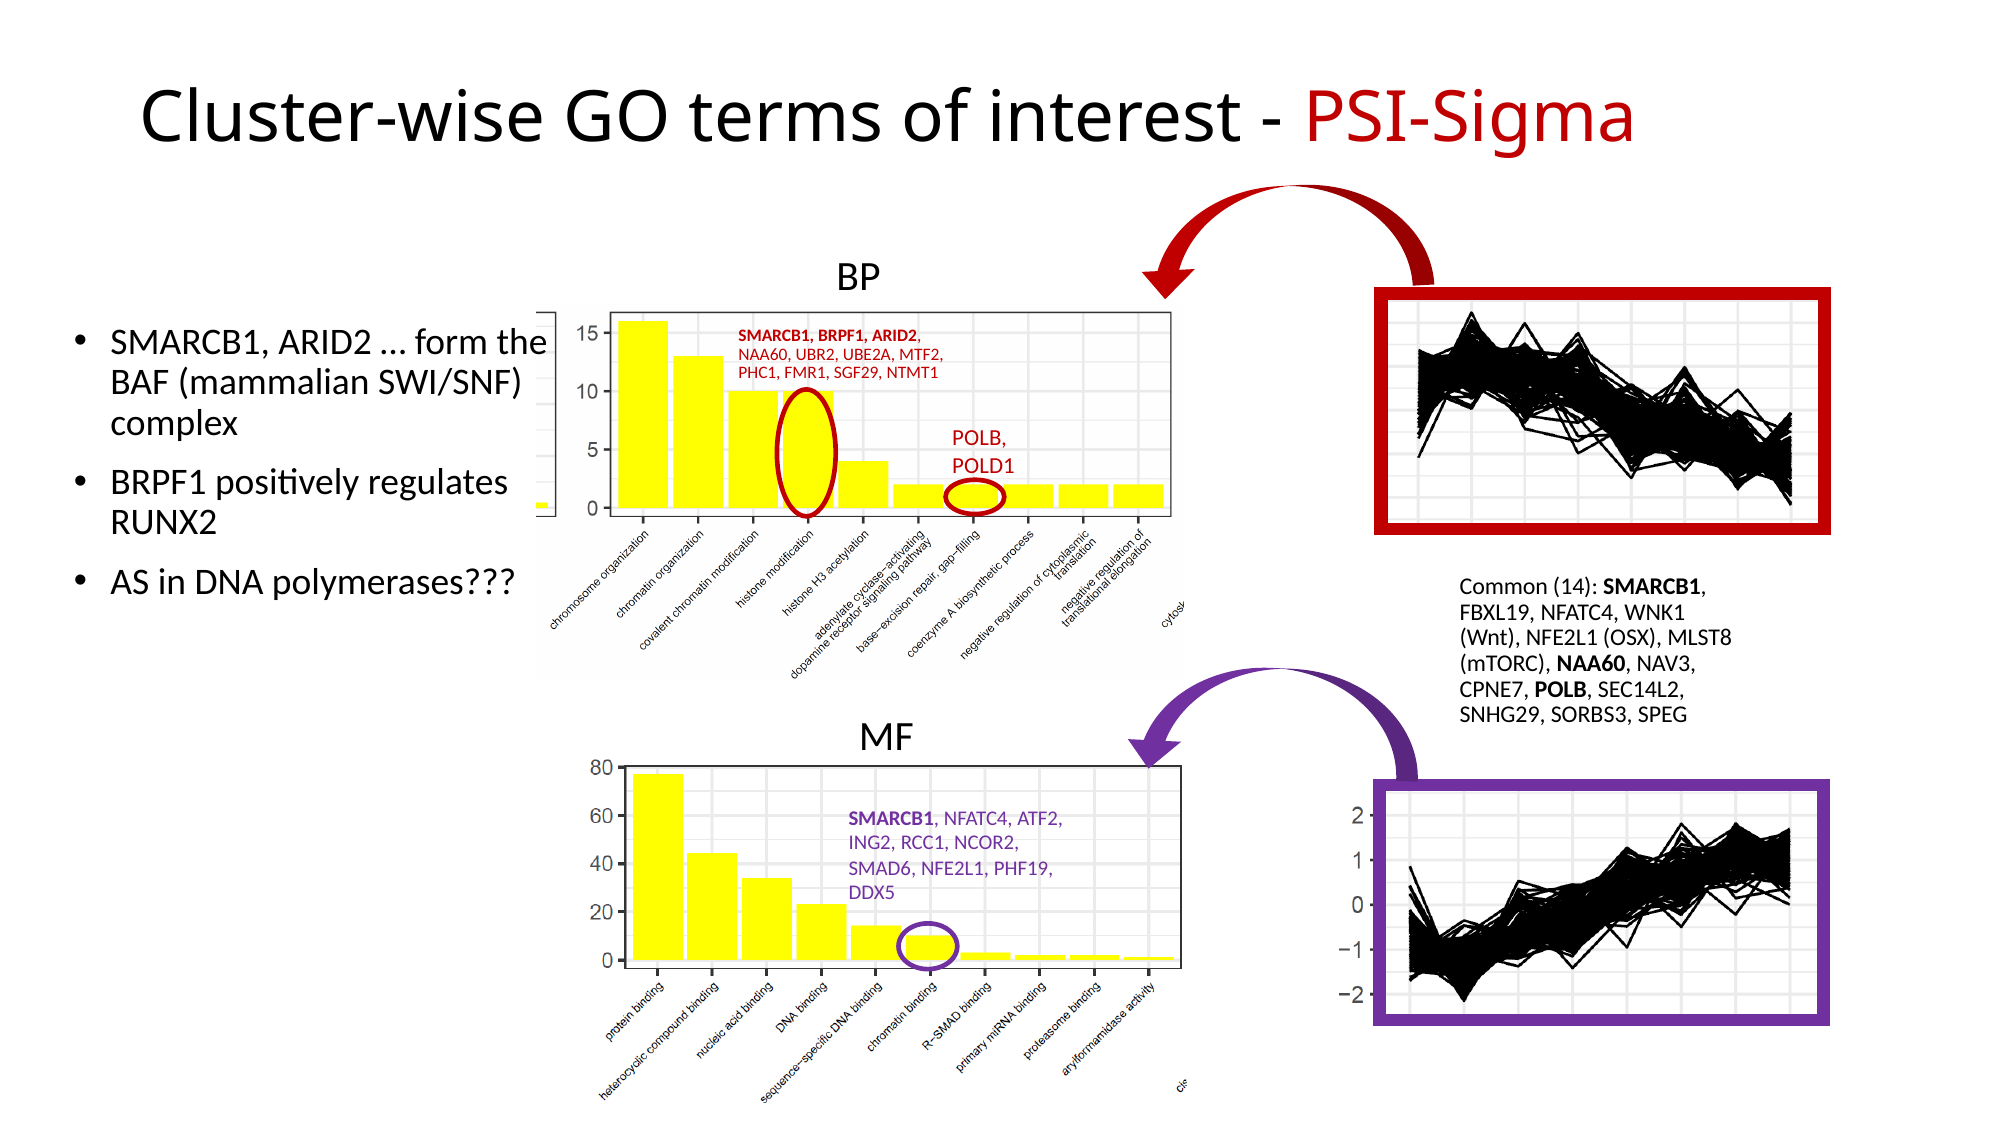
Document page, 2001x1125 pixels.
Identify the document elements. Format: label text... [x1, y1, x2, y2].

picture [536, 298, 1184, 680]
text_box Common (14): SMARCB1, FBXL19, NFATC4, WNK1 (Wnt), NFE2L1 (OSX), MLST8 (mTORC), NAA60, NAV3, CPNE7, POLB, SEC14L2, SNHG29, SORBS3, SPEG [1444, 566, 1759, 743]
picture [1378, 286, 1825, 529]
title Cluster-wise GO terms of interest - PSI-Sigma [124, 45, 1850, 193]
text_box MF [843, 706, 951, 746]
text_box [1139, 183, 1436, 298]
text_box SMARCB1, ARID2 … form the BAF (mammalian SWI/SNF) complex BRPF1 positively regulates RUNX2 AS in DNA polymerases??? [58, 314, 536, 614]
picture [1339, 779, 1825, 1026]
picture [567, 746, 1187, 1112]
list BP [821, 246, 899, 298]
text_box [1125, 666, 1419, 779]
